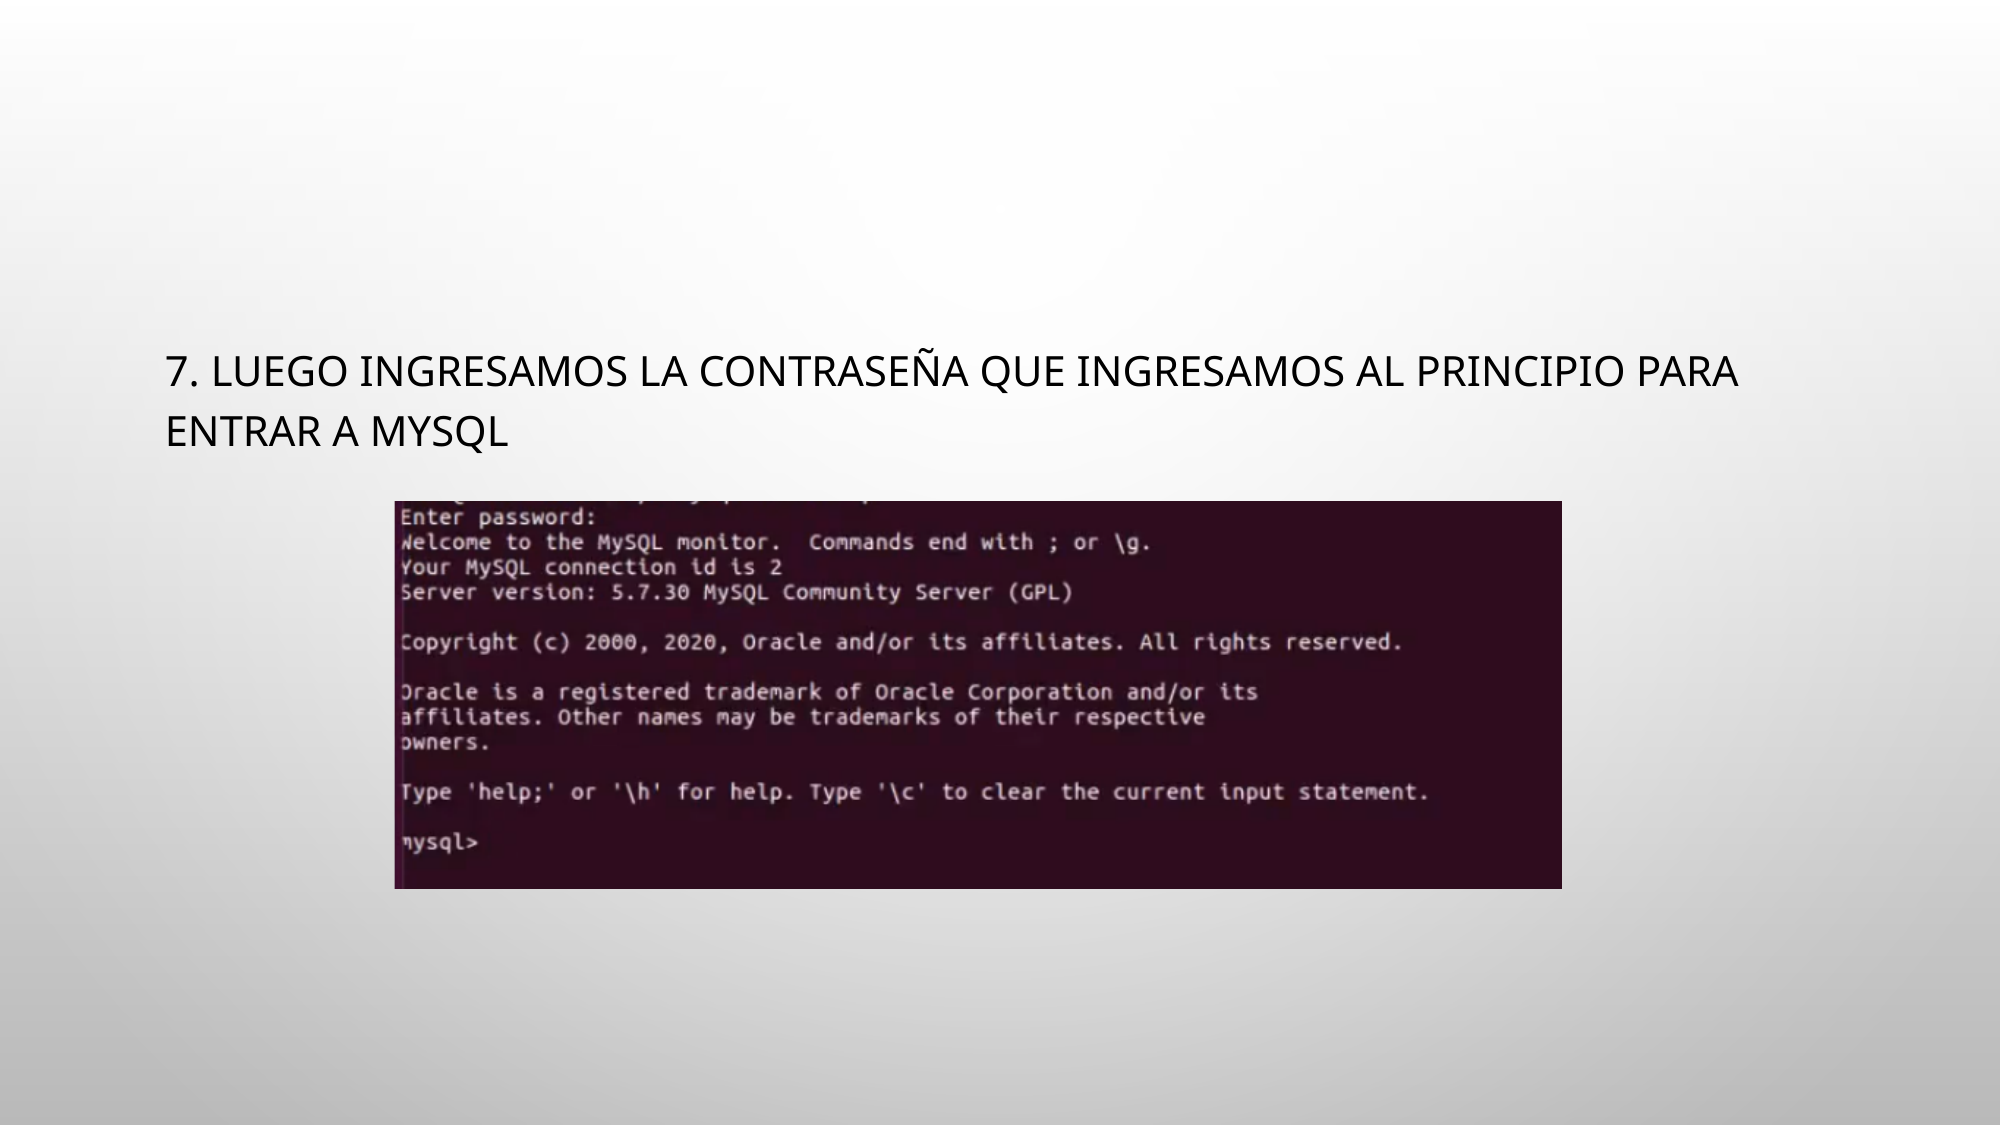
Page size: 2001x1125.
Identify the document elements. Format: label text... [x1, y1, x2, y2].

list 7. Luego ingresamos la contraseña que ingresamos al principio para entrar a MySQL [149, 327, 1851, 502]
picture [0, 0, 2000, 1125]
